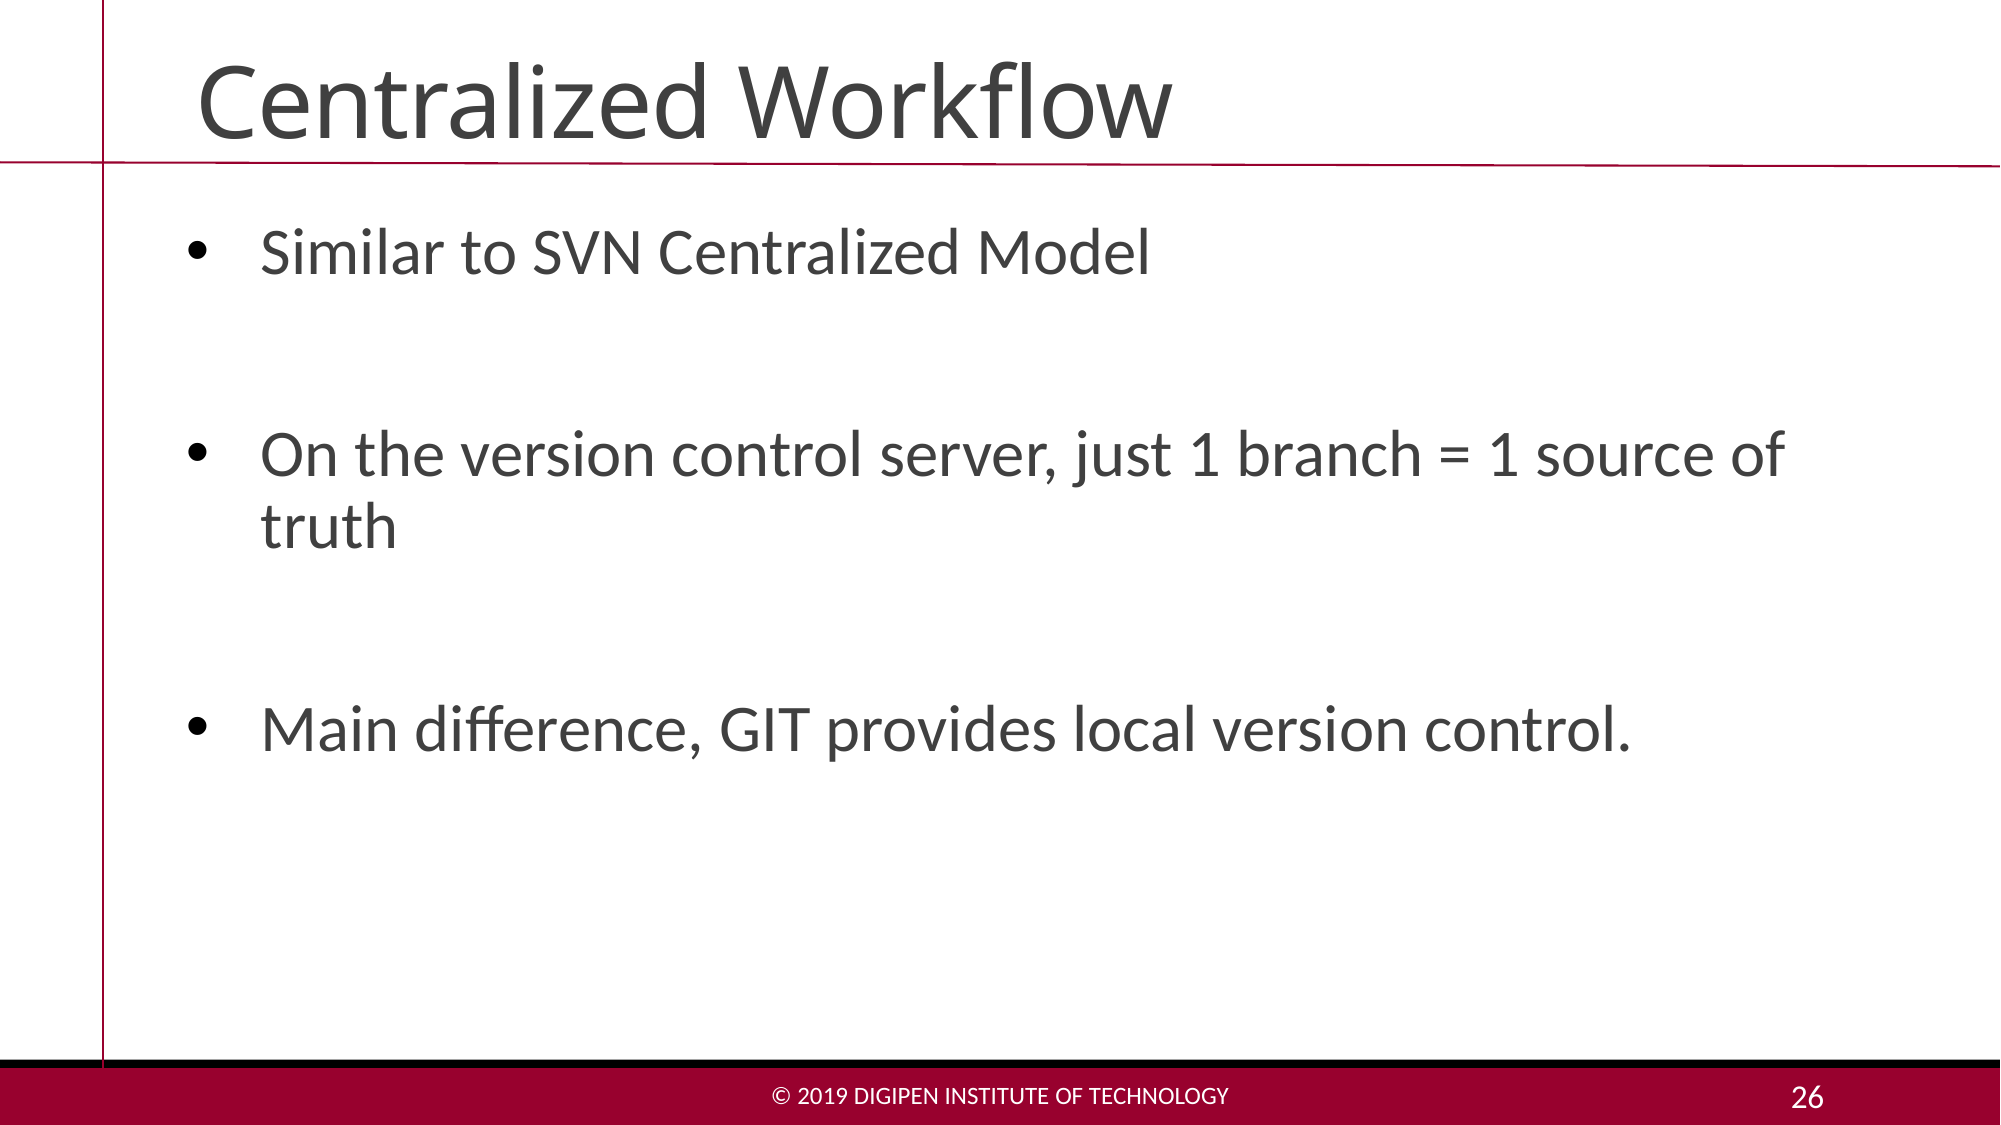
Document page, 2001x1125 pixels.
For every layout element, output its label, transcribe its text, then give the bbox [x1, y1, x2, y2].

list Similar to SVN Centralized Model On the version control server, just 1 branch = 1 source of truth Main difference, GIT provides local version control. [168, 209, 1830, 1030]
title Centralized Workflow [180, 24, 1830, 167]
slide_number 26 [1624, 1064, 1840, 1125]
footer © 2019 DigiPen Institute of Technology [604, 1064, 1396, 1125]
